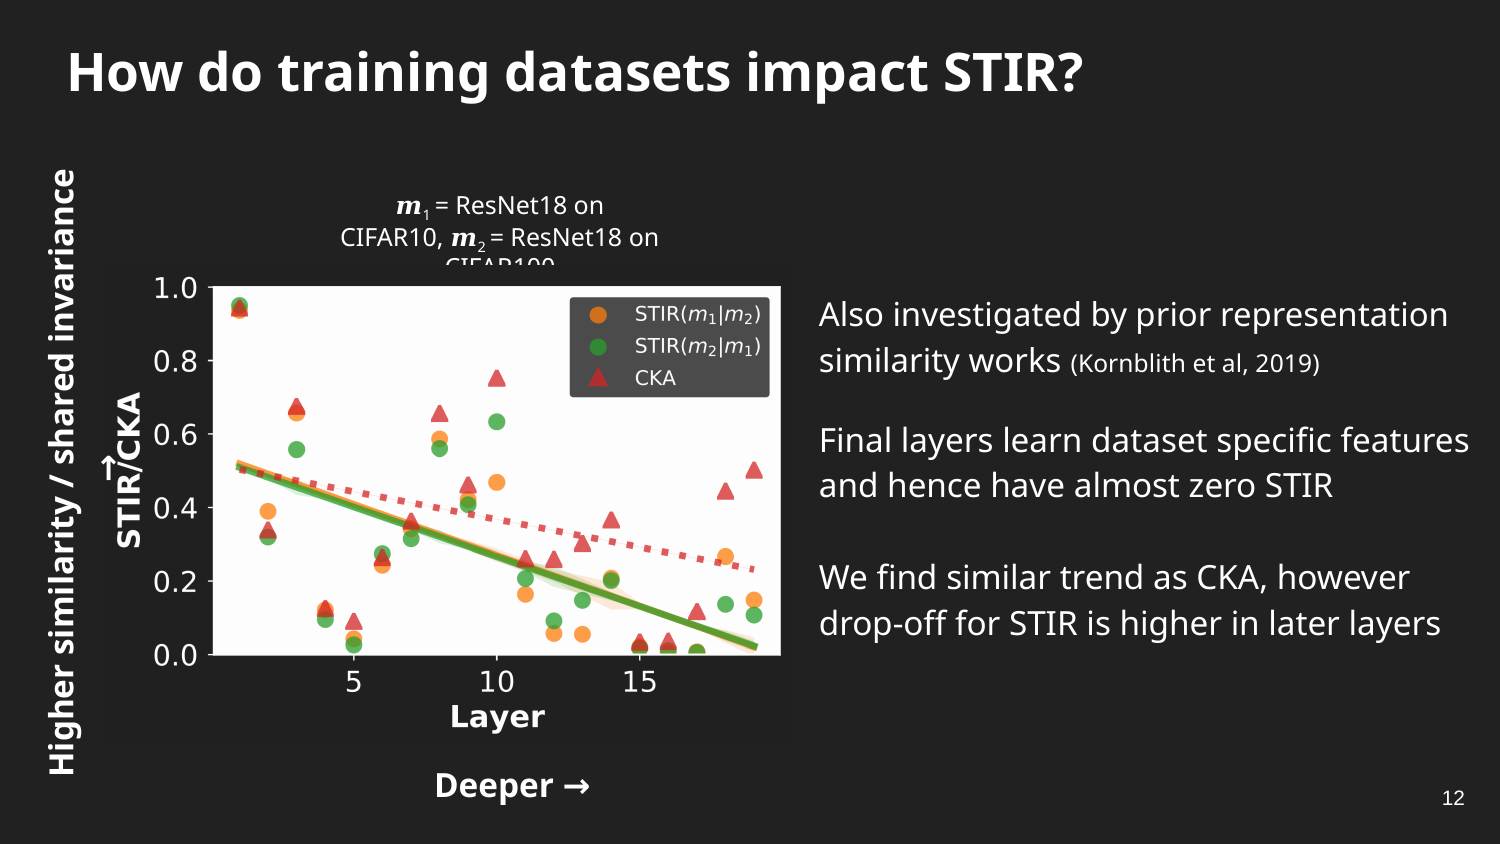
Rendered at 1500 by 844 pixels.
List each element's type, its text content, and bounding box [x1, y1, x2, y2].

list Also investigated by prior representation similarity works (Kornblith et al, 2019) [804, 273, 1470, 397]
list We find similar trend as CKA, however drop-off for STIR is higher in later layers [804, 535, 1470, 671]
list Final layers learn dataset specific features and hence have almost zero STIR [804, 397, 1489, 534]
picture [105, 265, 790, 744]
text_box 𝒎1 = ResNet18 on CIFAR10, 𝒎2 = ResNet18 on CIFAR100 [317, 174, 683, 264]
title How do training datasets impact STIR? [51, 23, 1449, 117]
list Deeper → [315, 752, 709, 820]
list Higher similarity / shared invariance → [19, 134, 96, 803]
slide_number ‹#› [1389, 764, 1480, 830]
